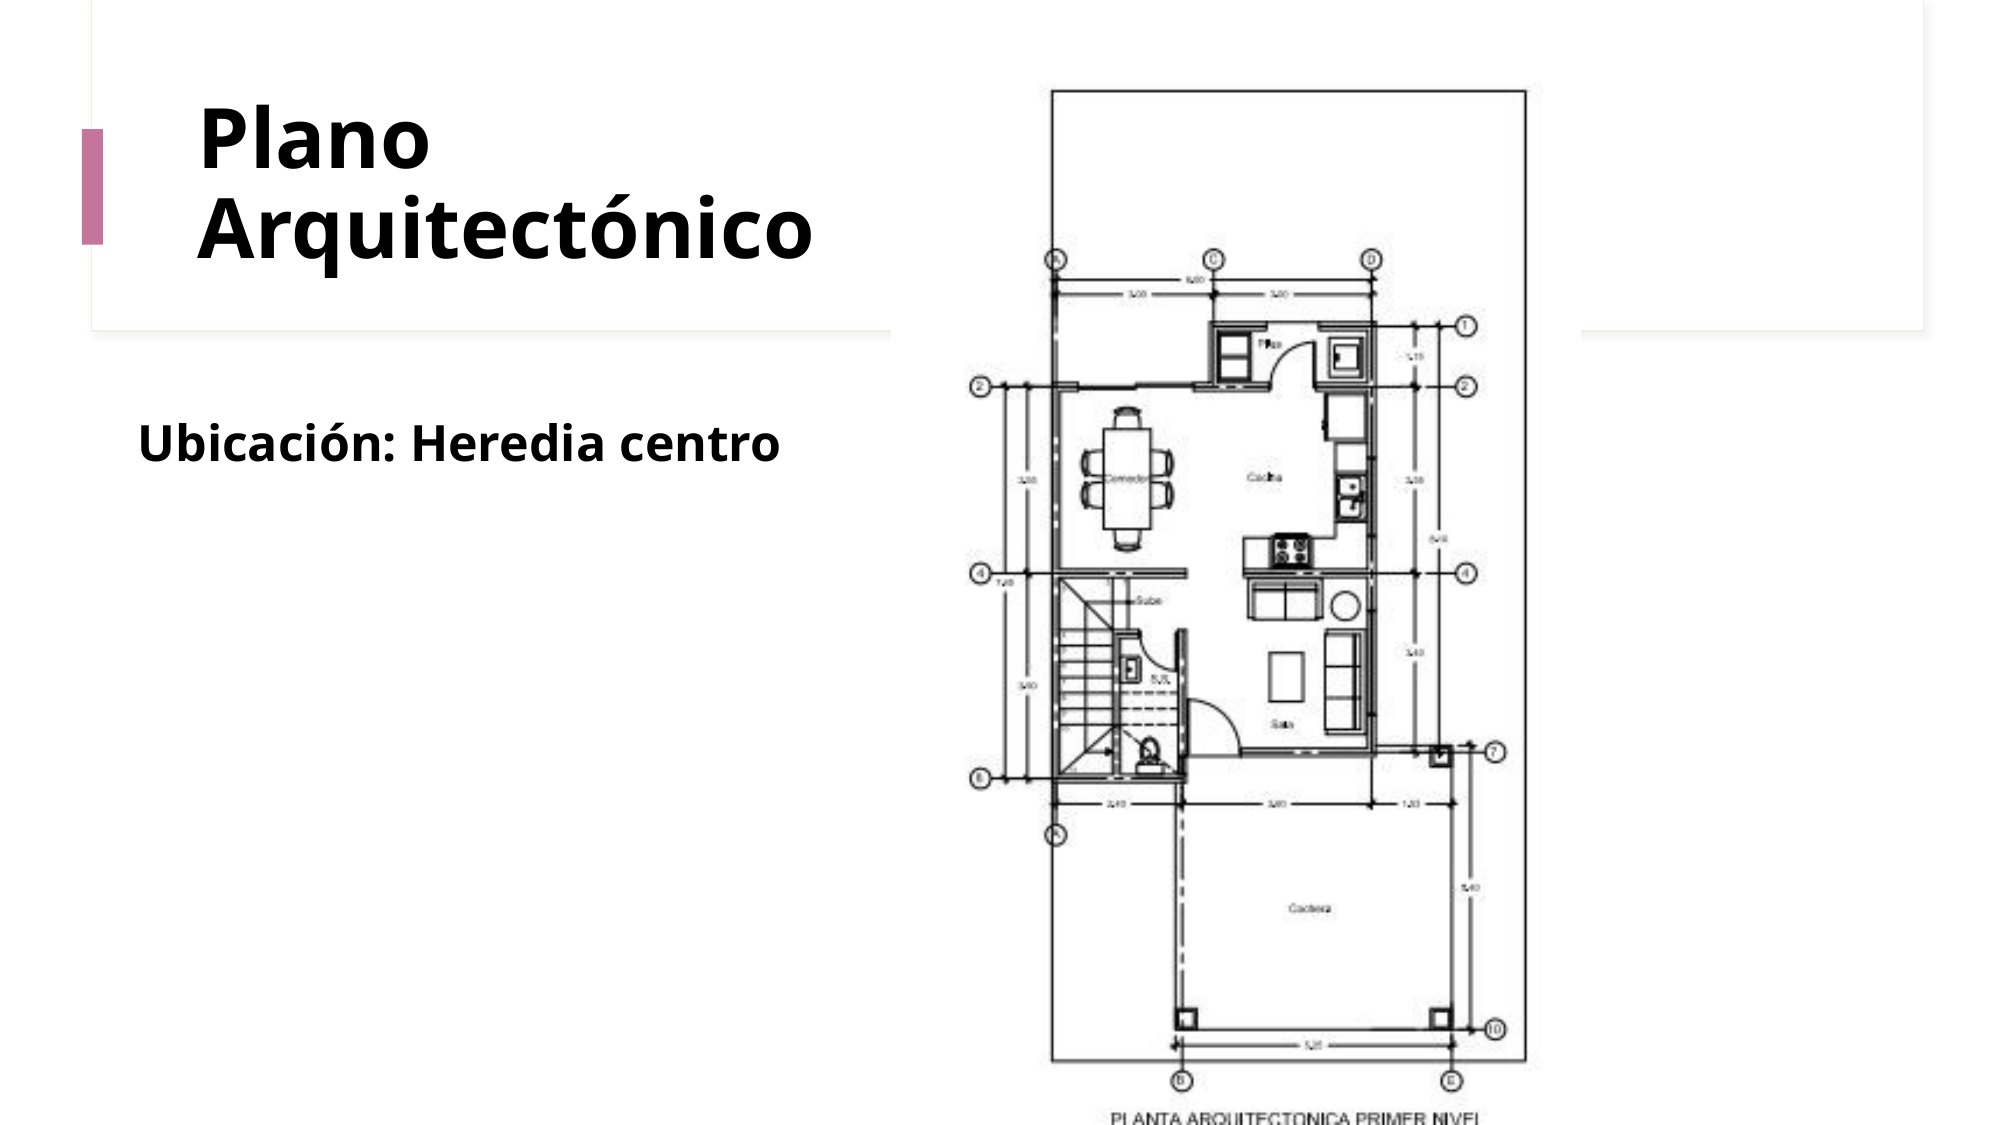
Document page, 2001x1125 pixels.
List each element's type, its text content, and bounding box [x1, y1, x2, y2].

title Plano Arquitectónico [183, 90, 891, 284]
text_box Ubicación: Heredia centro [122, 348, 891, 542]
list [891, 65, 1581, 1125]
